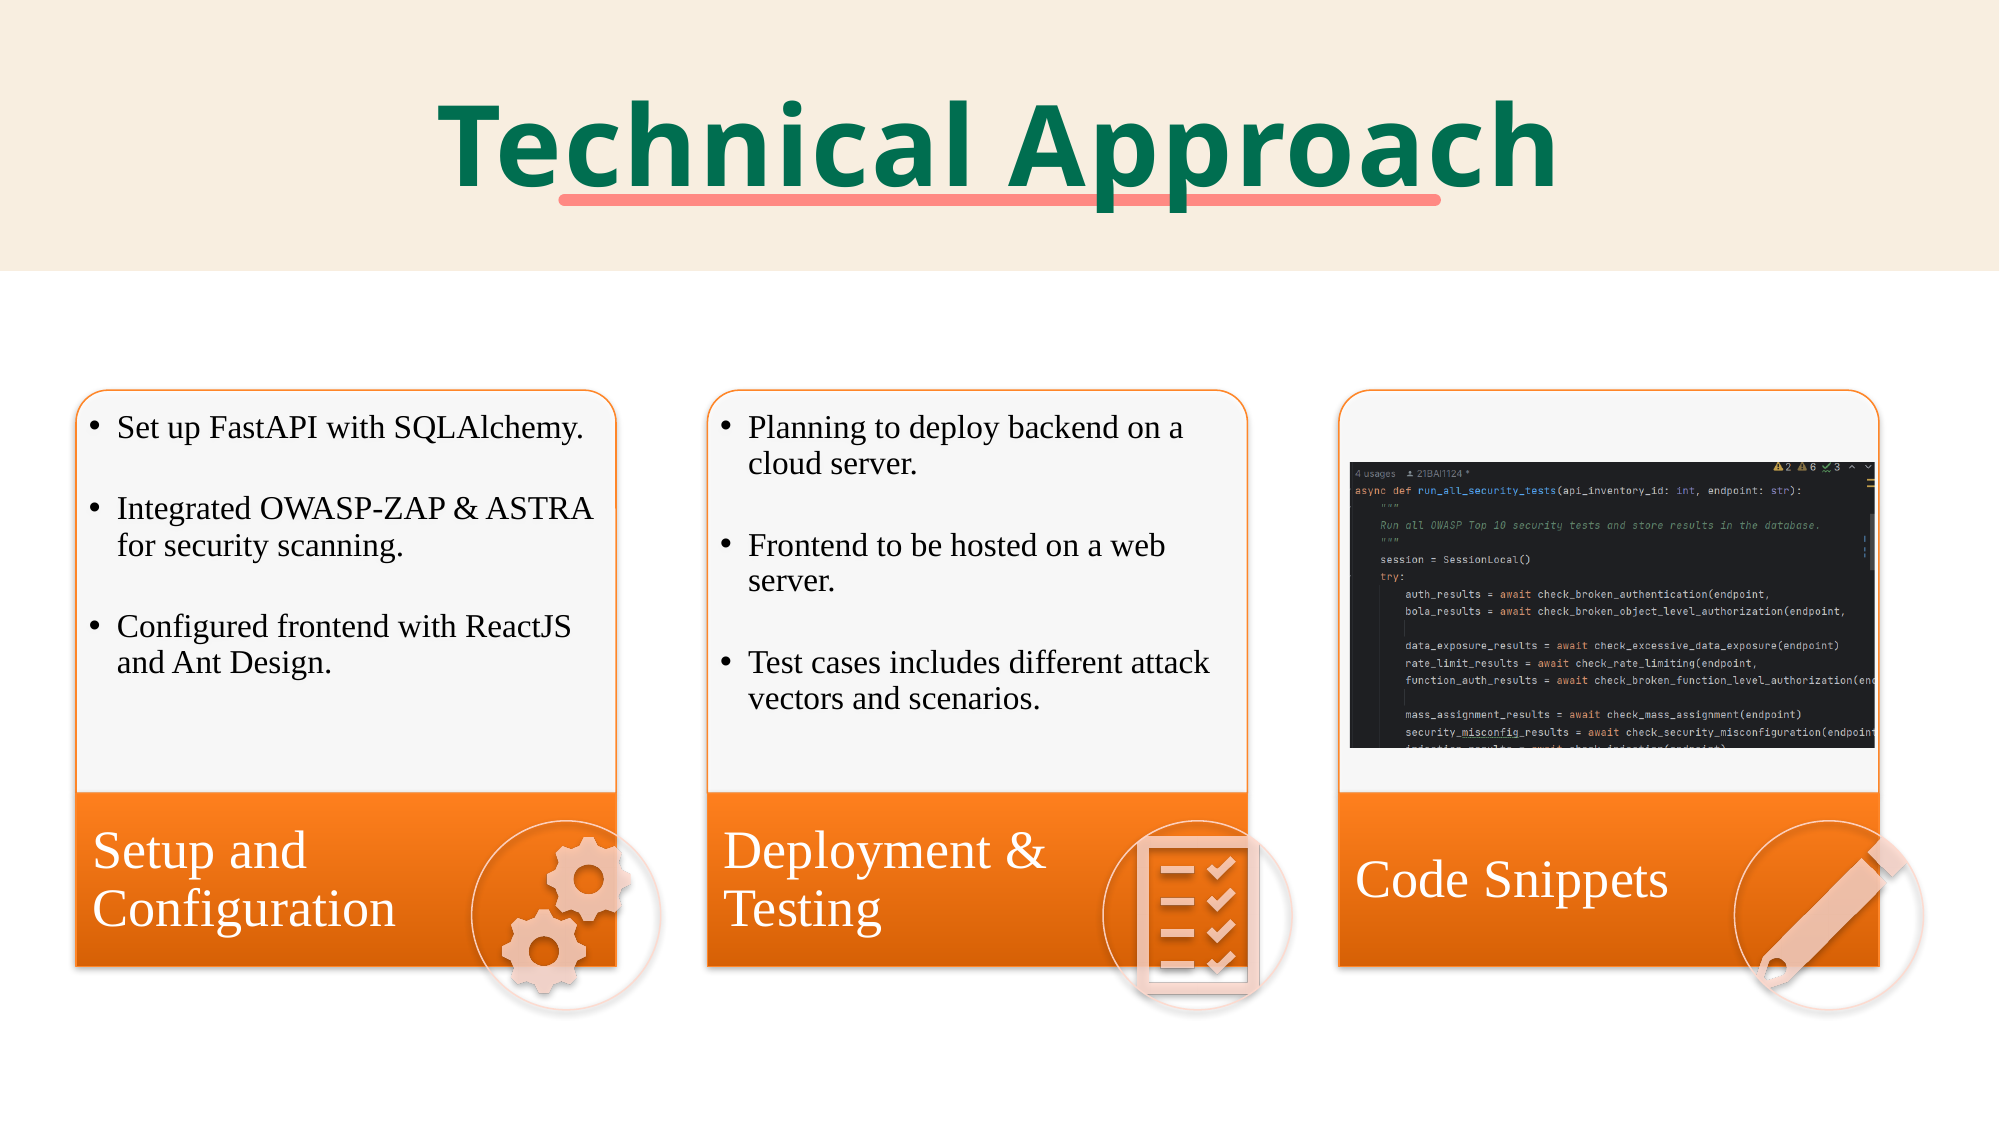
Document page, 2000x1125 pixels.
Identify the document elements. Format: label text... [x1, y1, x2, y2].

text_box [74, 274, 1925, 1125]
title Technical Approach [99, 75, 1900, 230]
picture [1349, 462, 1875, 749]
